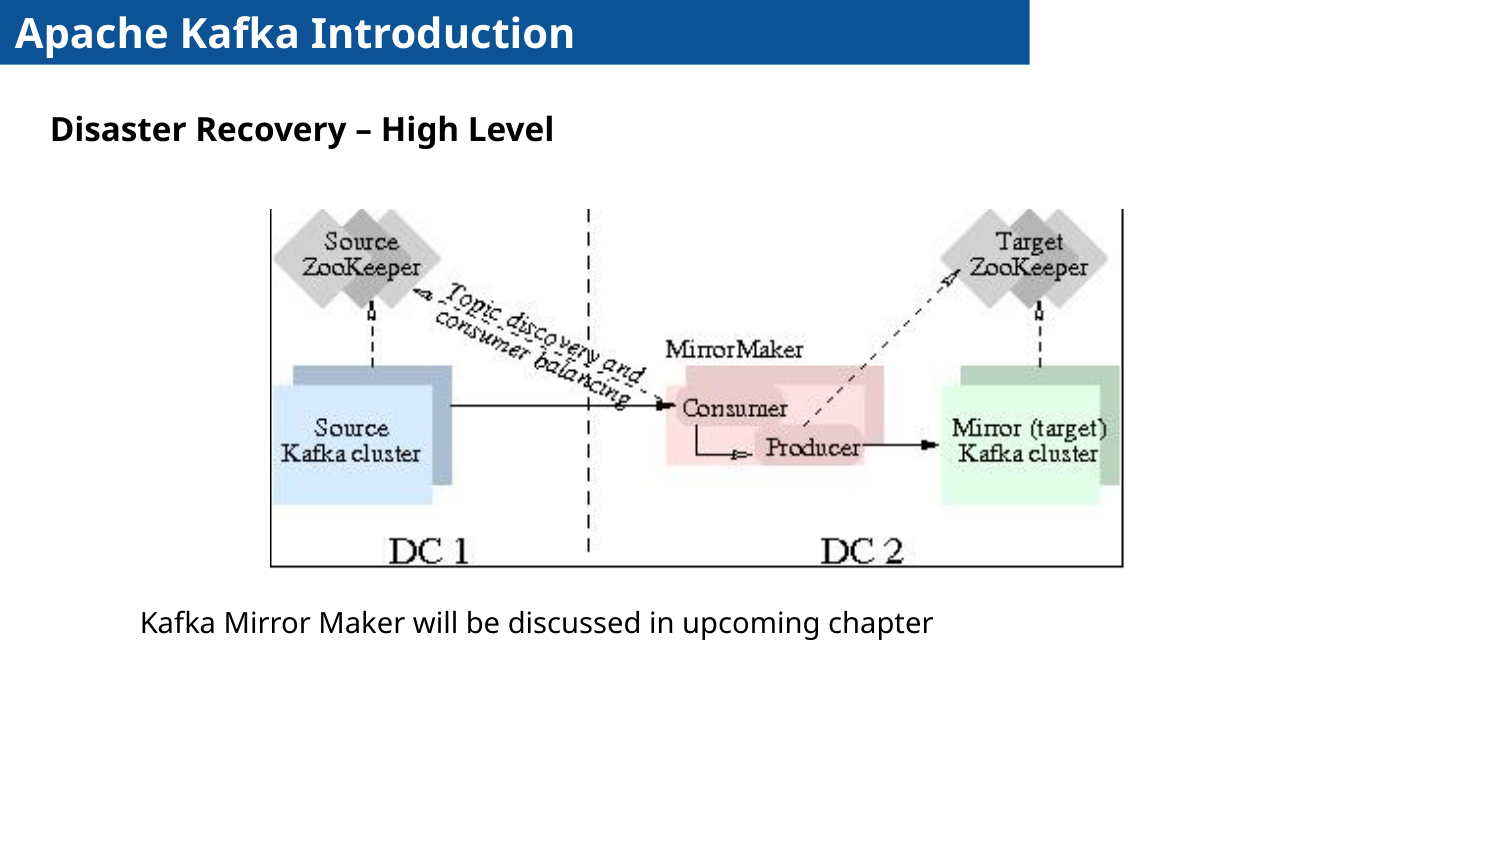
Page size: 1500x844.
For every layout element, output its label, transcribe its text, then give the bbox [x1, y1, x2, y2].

text_box Kafka Mirror Maker will be discussed in upcoming chapter [124, 596, 1163, 647]
text_box Apache Kafka Introduction [0, 0, 1030, 65]
picture [270, 209, 1126, 575]
text_box Disaster Recovery – High Level [14, 80, 767, 156]
